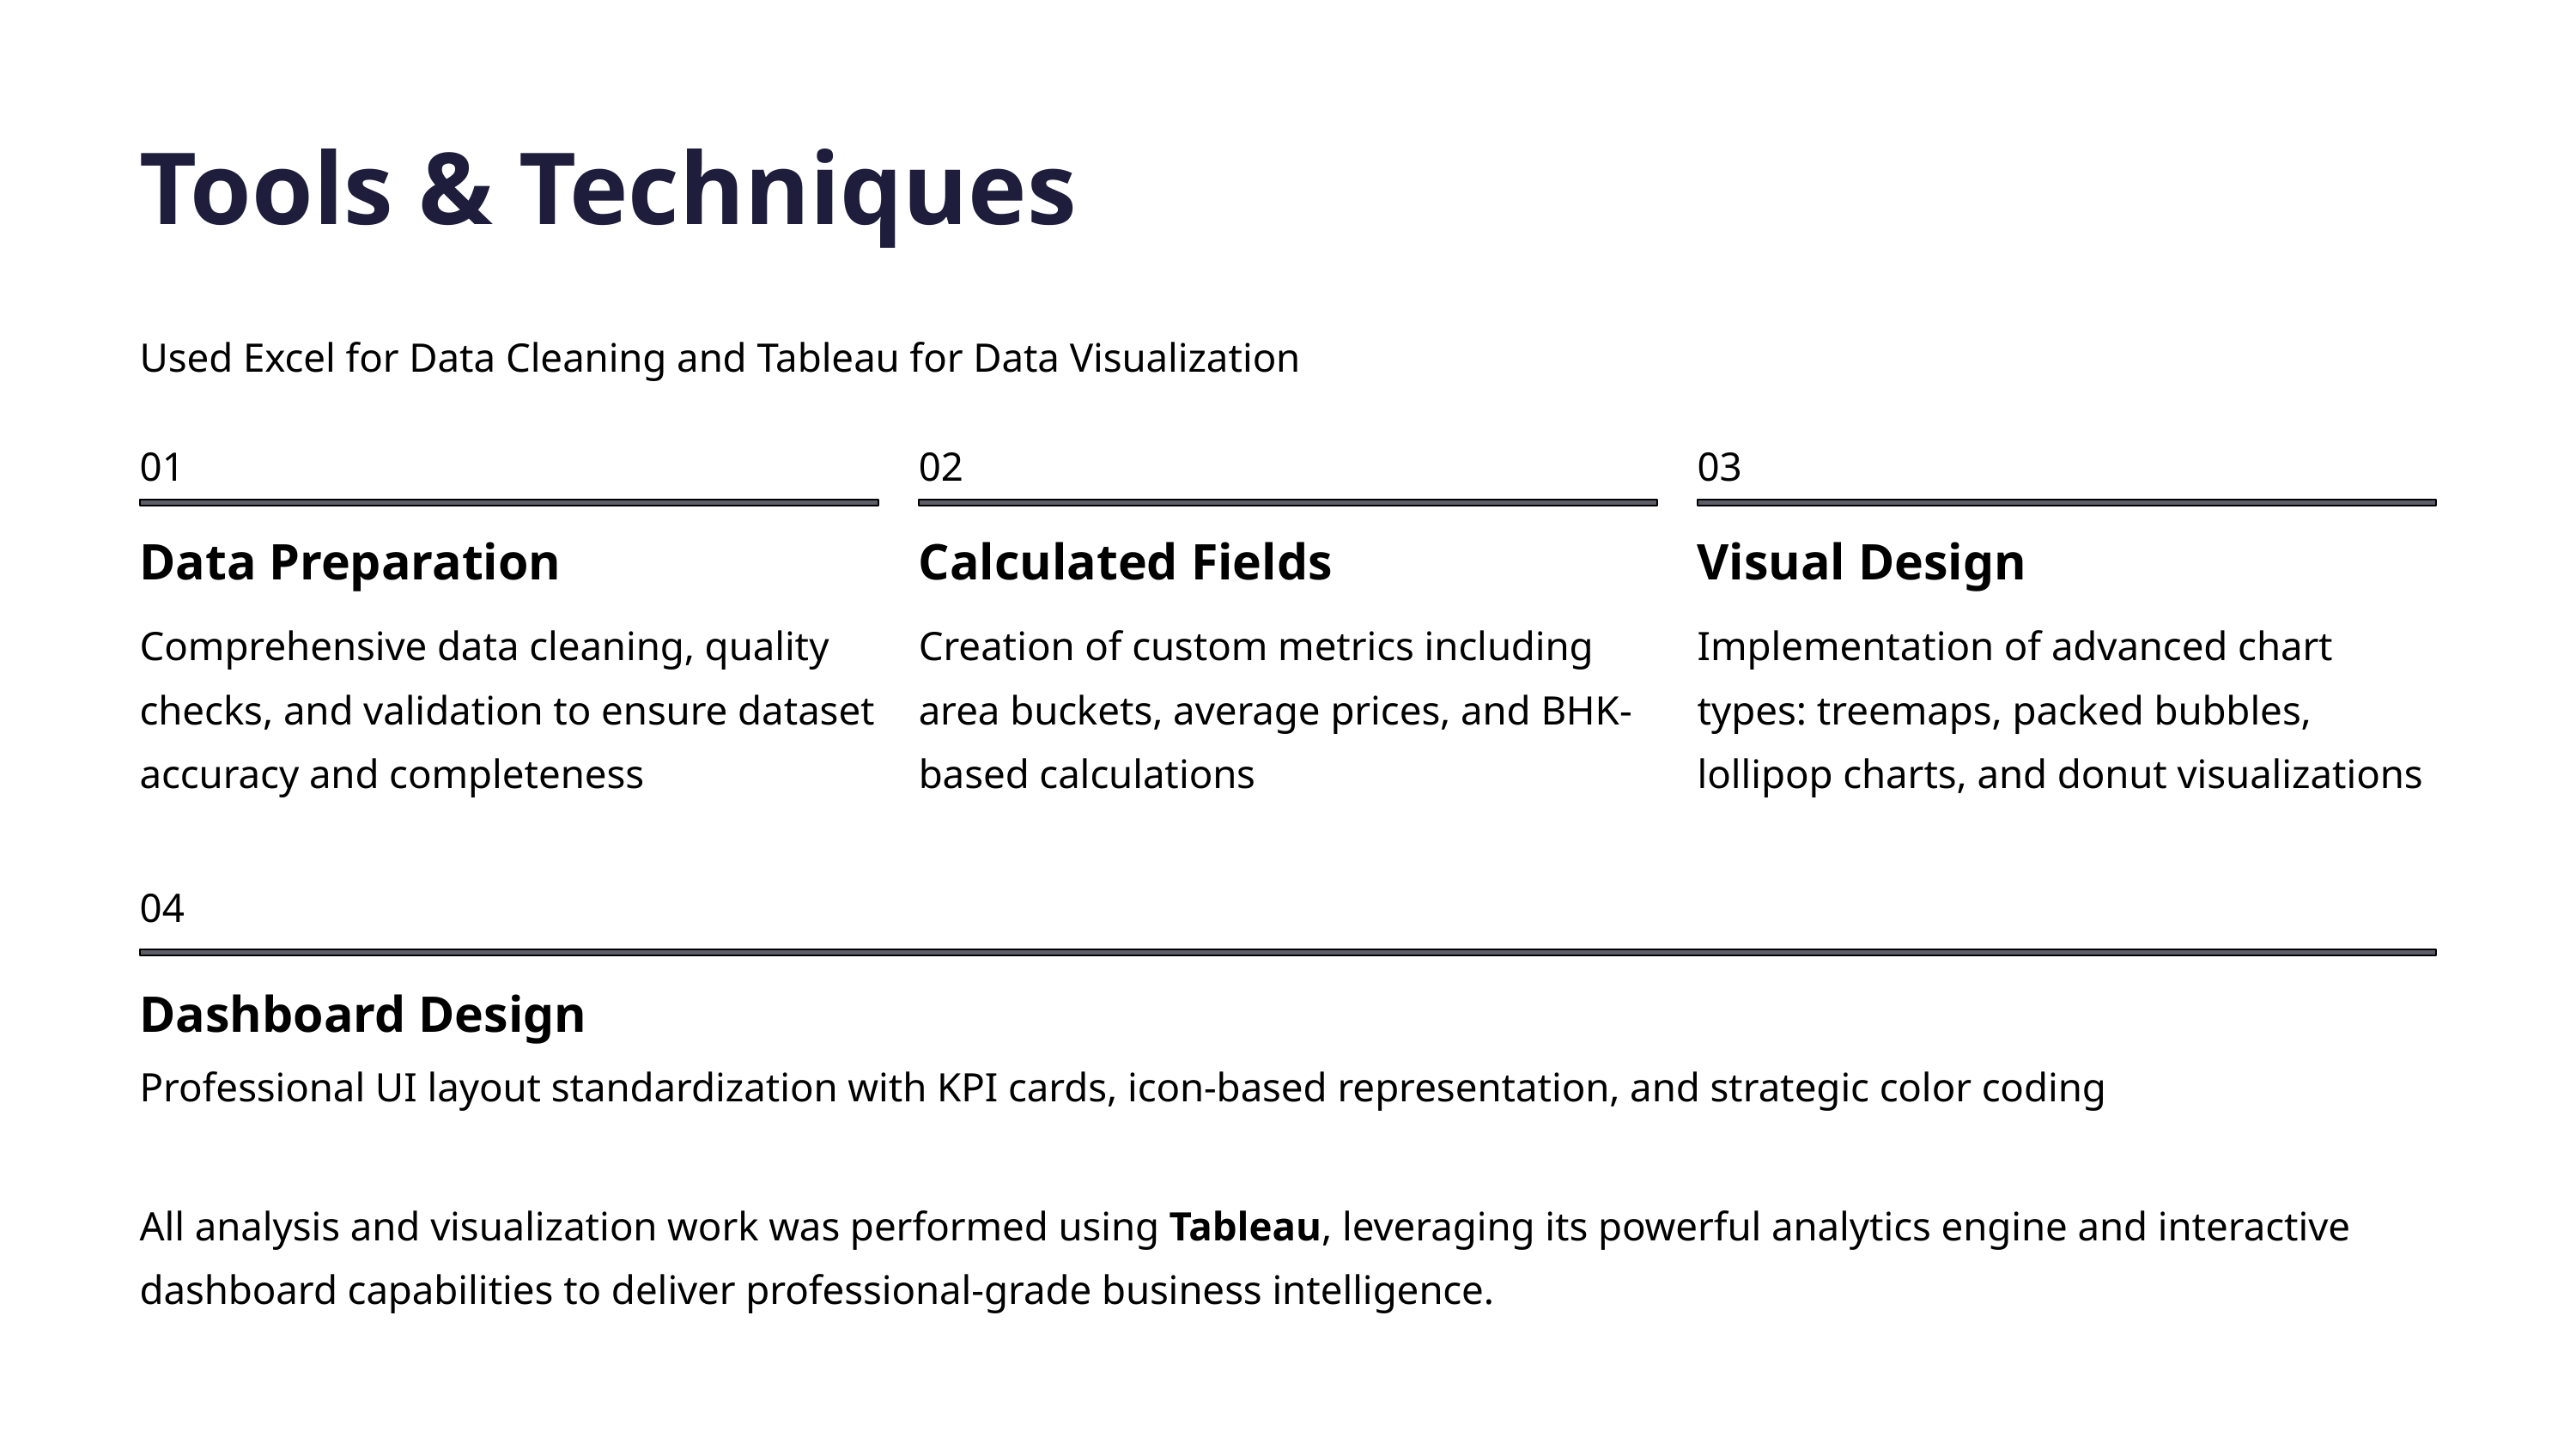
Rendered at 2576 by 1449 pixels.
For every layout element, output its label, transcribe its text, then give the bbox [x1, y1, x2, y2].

text_box Dashboard Design [139, 980, 640, 1043]
text_box Professional UI layout standardization with KPI cards, icon-based representation, and strategic color coding [139, 1046, 2437, 1110]
text_box Tools & Techniques [139, 119, 1139, 245]
text_box 03 [1697, 425, 1766, 489]
text_box 04 [139, 866, 204, 931]
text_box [139, 500, 879, 506]
text_box Calculated Fields [918, 528, 1419, 590]
text_box Comprehensive data cleaning, quality checks, and validation to ensure dataset accuracy and completeness [139, 604, 879, 797]
text_box Used Excel for Data Cleaning and Tableau for Data Visualization [139, 316, 2437, 381]
text_box 02 [918, 425, 987, 489]
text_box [918, 500, 1658, 506]
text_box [139, 949, 2437, 955]
text_box Visual Design [1697, 528, 2197, 590]
text_box Implementation of advanced chart types: treemaps, packed bubbles, lollipop charts, and donut visualizations [1697, 604, 2437, 797]
text_box 01 [139, 425, 226, 489]
text_box All analysis and visualization work was performed using Tableau, leveraging its powerful analytics engine and interactive dashboard capabilities to deliver professional-grade business intelligence. [139, 1184, 2437, 1313]
text_box Creation of custom metrics including area buckets, average prices, and BHK-based calculations [918, 604, 1658, 797]
text_box Data Preparation [139, 528, 640, 590]
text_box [1697, 500, 2437, 506]
